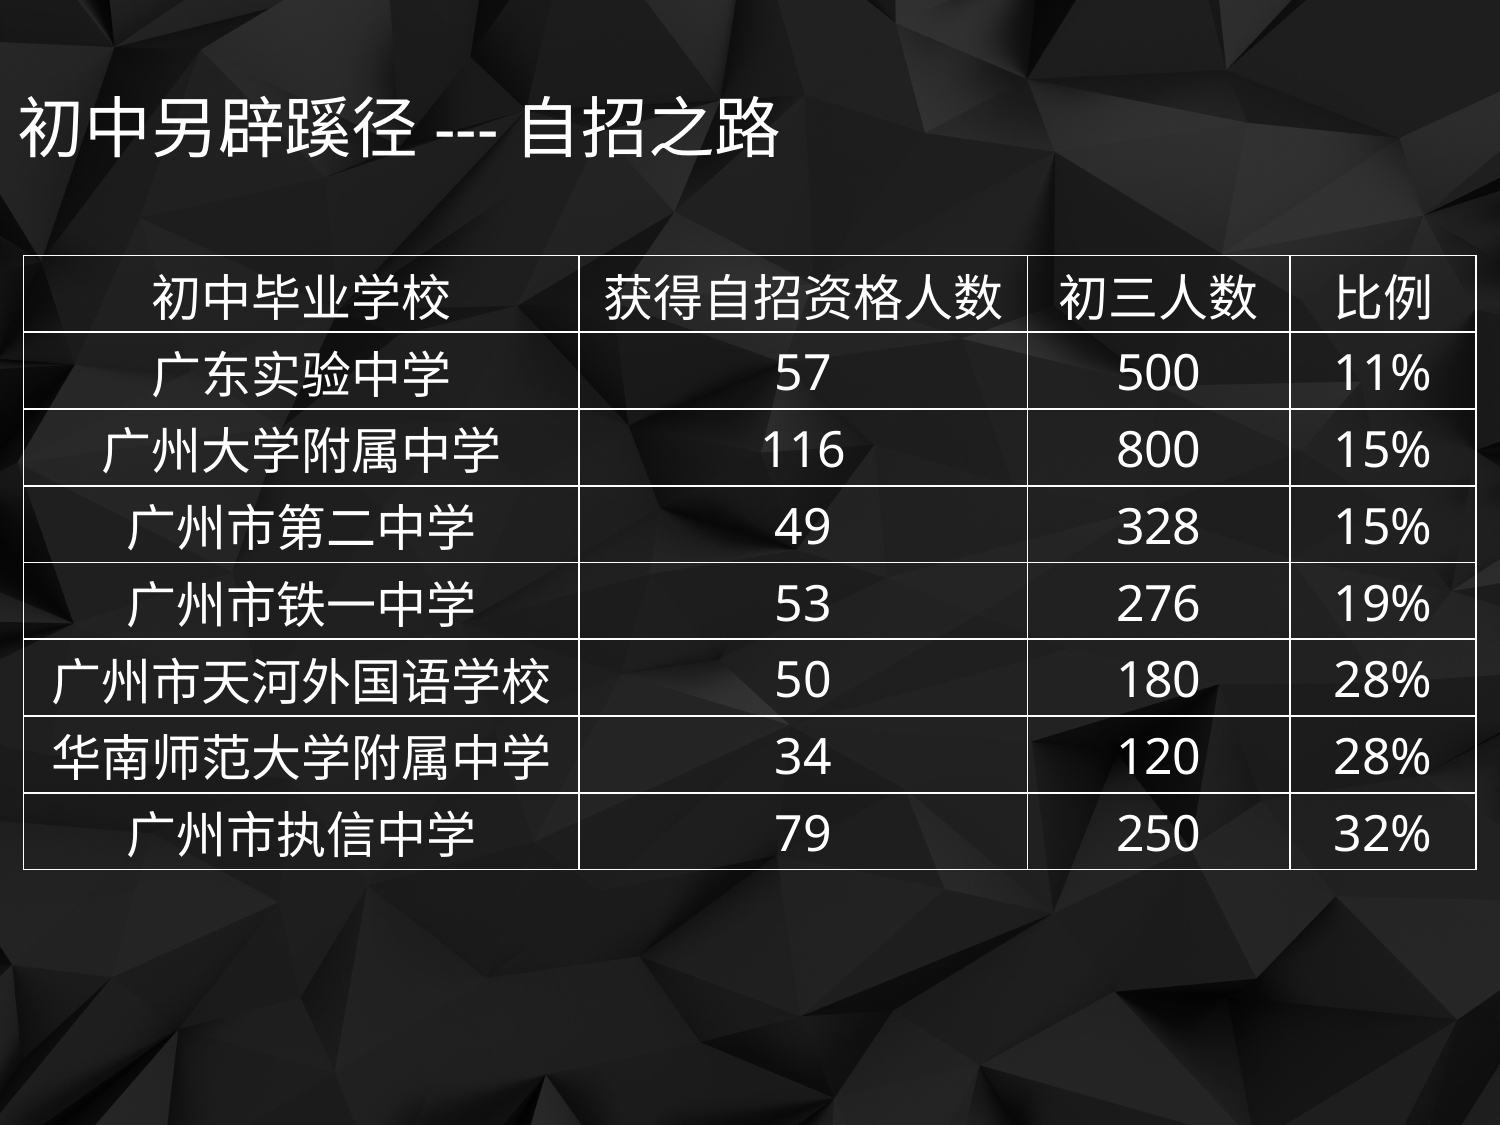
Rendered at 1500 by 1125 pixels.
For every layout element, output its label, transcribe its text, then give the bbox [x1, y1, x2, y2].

table_cell 广东实验中学 [24, 333, 578, 408]
text_box 初中另辟蹊径---自招之路 [3, 78, 797, 173]
table_header 获得自招资格人数 [580, 256, 1027, 331]
table_cell 800 [1028, 410, 1289, 485]
table_cell 19% [1291, 563, 1475, 638]
table_cell 328 [1028, 487, 1289, 562]
table_cell 32% [1291, 794, 1475, 869]
table_cell 广州市第二中学 [24, 487, 578, 562]
table_cell 15% [1291, 487, 1475, 562]
table_cell 50 [580, 640, 1027, 715]
table_cell 广州大学附属中学 [24, 410, 578, 485]
table_cell 79 [580, 794, 1027, 869]
table_header 初三人数 [1028, 256, 1289, 331]
table_cell 广州市执信中学 [24, 794, 578, 869]
table_header 比例 [1291, 256, 1475, 331]
table_cell 34 [580, 717, 1027, 792]
table_cell 15% [1291, 410, 1475, 485]
table_cell 28% [1291, 717, 1475, 792]
table_cell 57 [580, 333, 1027, 408]
table_cell 华南师范大学附属中学 [24, 717, 578, 792]
table_cell 120 [1028, 717, 1289, 792]
table_cell 250 [1028, 794, 1289, 869]
table_cell 广州市天河外国语学校 [24, 640, 578, 715]
table_cell 49 [580, 487, 1027, 562]
table_header 初中毕业学校 [24, 256, 578, 331]
table_cell 180 [1028, 640, 1289, 715]
table_cell 276 [1028, 563, 1289, 638]
table_cell 28% [1291, 640, 1475, 715]
table_cell 广州市铁一中学 [24, 563, 578, 638]
table_cell 53 [580, 563, 1027, 638]
picture [0, 0, 1500, 1125]
table_cell 500 [1028, 333, 1289, 408]
table_cell 116 [580, 410, 1027, 485]
table_cell 11% [1291, 333, 1475, 408]
